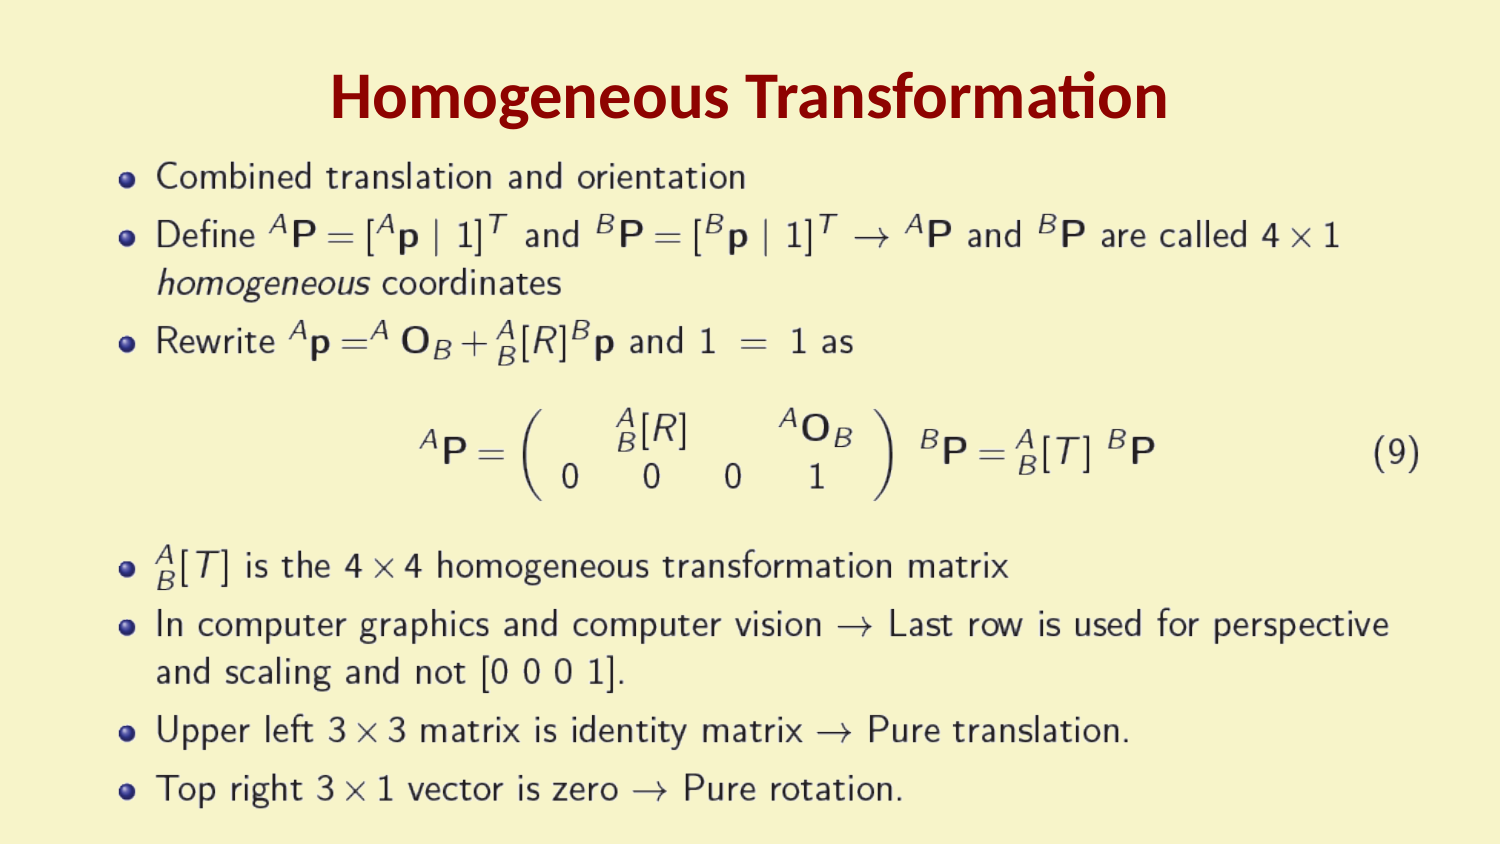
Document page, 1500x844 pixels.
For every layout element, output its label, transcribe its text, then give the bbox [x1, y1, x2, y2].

title Homogeneous Transformation [75, 21, 1425, 135]
picture [62, 137, 1463, 835]
